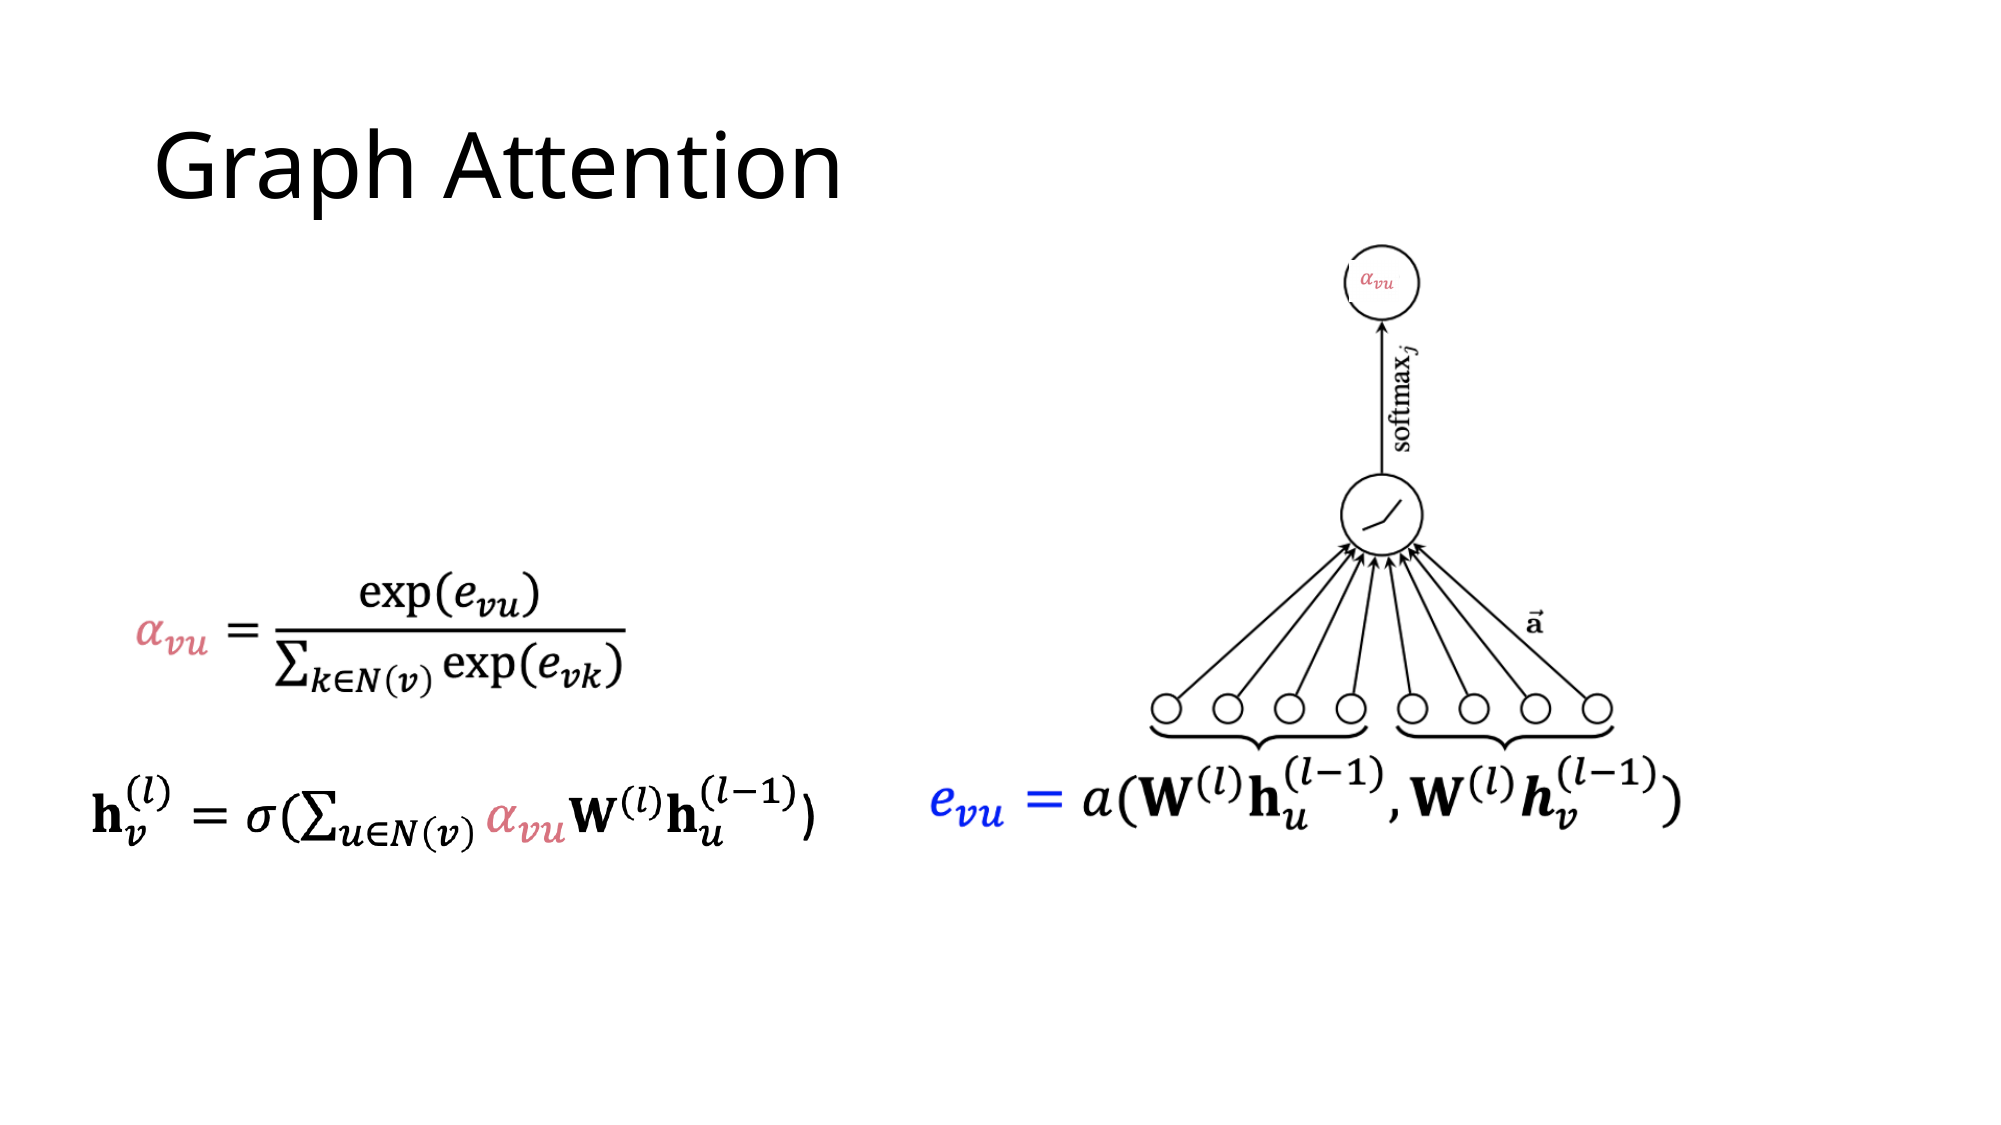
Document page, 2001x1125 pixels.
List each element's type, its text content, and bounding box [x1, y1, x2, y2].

picture [915, 191, 1693, 852]
picture [43, 562, 853, 879]
title Graph Attention [137, 59, 1863, 278]
